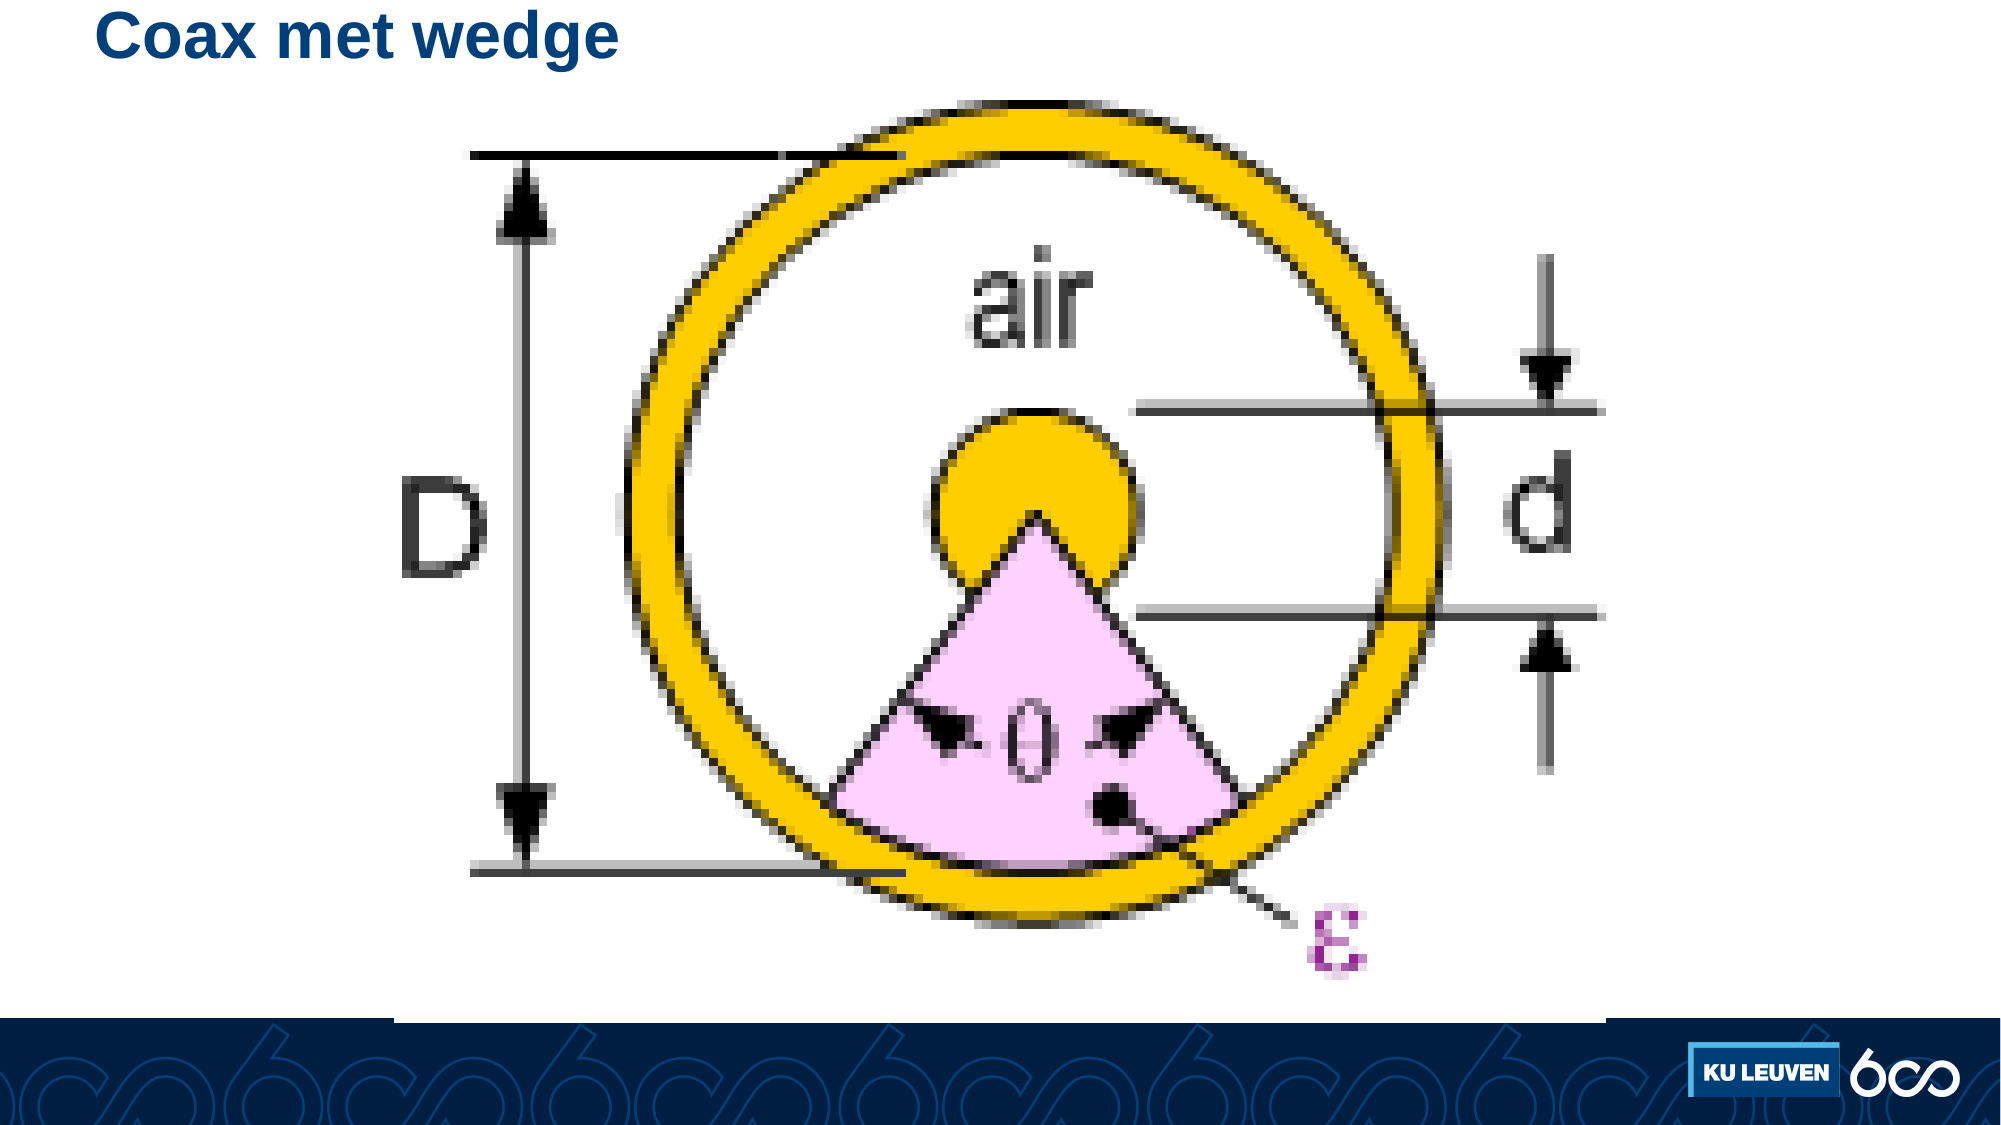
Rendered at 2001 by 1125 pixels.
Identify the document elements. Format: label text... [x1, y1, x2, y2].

title Coax met wedge [94, 0, 1906, 108]
picture [0, 92, 2001, 1125]
